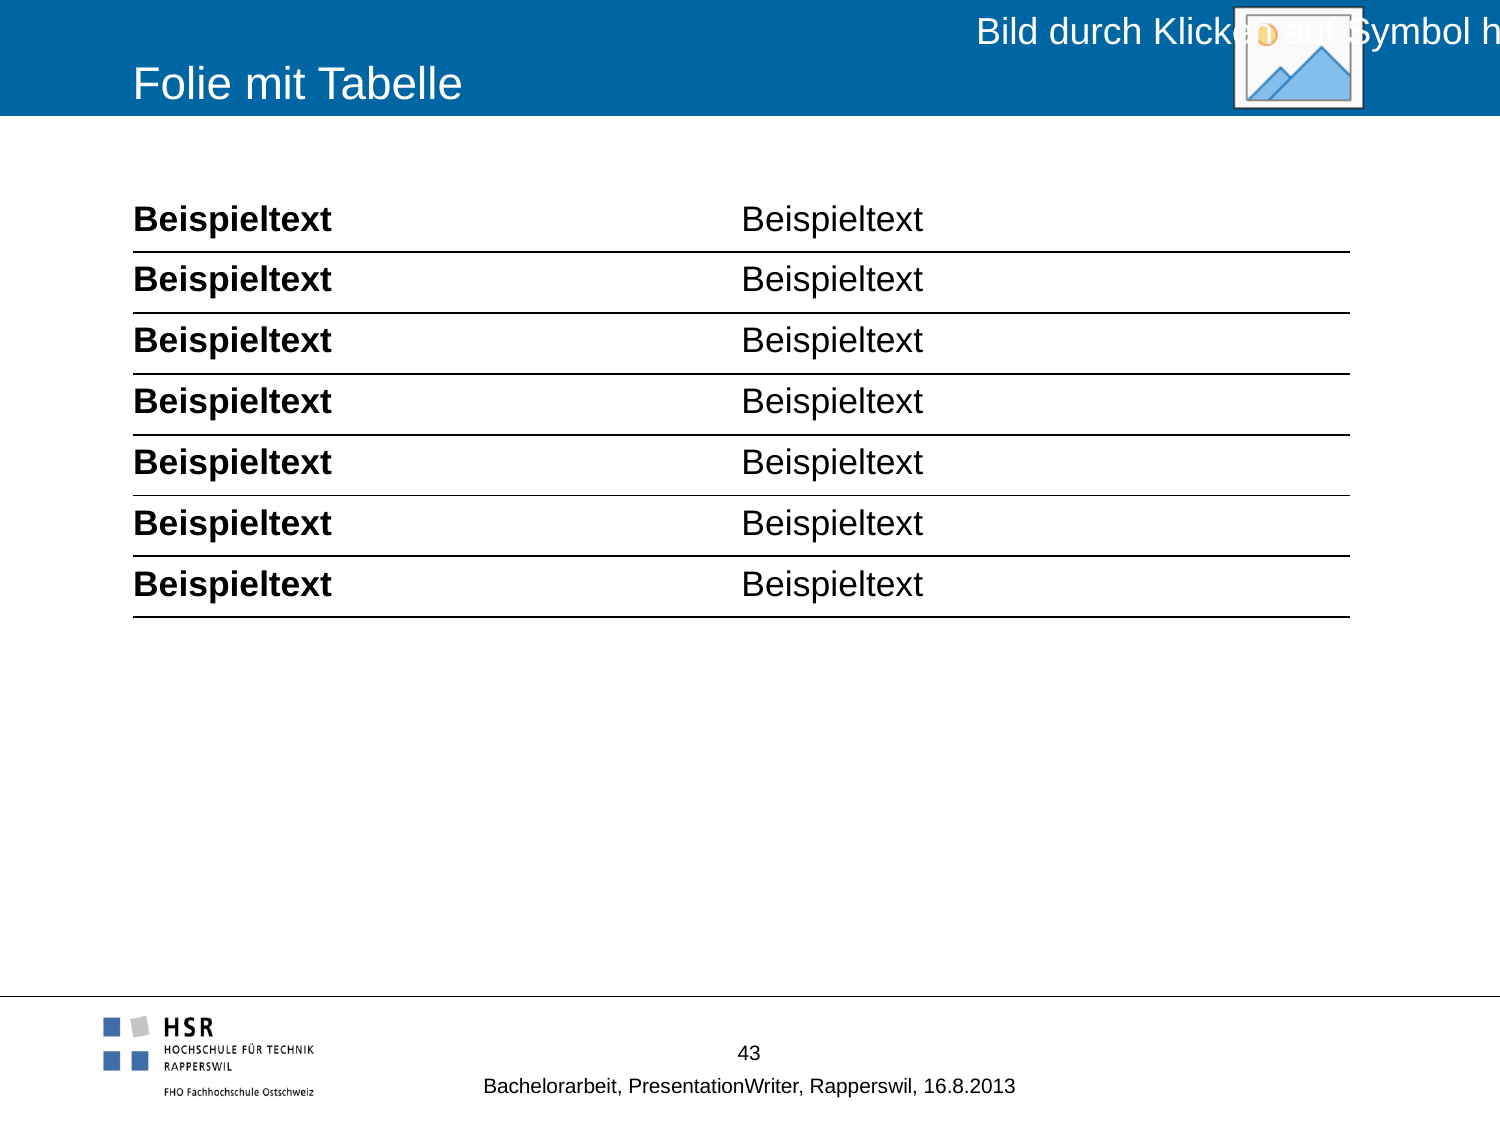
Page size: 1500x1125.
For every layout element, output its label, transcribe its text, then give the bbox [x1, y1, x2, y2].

table_cell Beispieltext [741, 253, 1350, 312]
table_cell Beispieltext [133, 557, 741, 616]
table_cell Beispieltext [741, 557, 1350, 616]
table_header Beispieltext [133, 191, 741, 251]
footer Bachelorarbeit, PresentationWriter, Rapperswil, 16.8.2013 [412, 1064, 1087, 1106]
title Folie mit Tabelle [0, 0, 1095, 116]
table_cell Beispieltext [741, 436, 1350, 495]
picture [60, 1001, 327, 1111]
picture [1097, 0, 1500, 117]
table_cell Beispieltext [133, 375, 741, 434]
table_cell Beispieltext [133, 253, 741, 312]
table_cell Beispieltext [133, 314, 741, 373]
table_cell Beispieltext [741, 496, 1350, 555]
table_header Beispieltext [741, 191, 1350, 251]
table_cell Beispieltext [133, 436, 741, 495]
table_cell Beispieltext [741, 314, 1350, 373]
table_cell Beispieltext [133, 496, 741, 555]
slide_number 43 [413, 1042, 1085, 1062]
table_cell Beispieltext [741, 375, 1350, 434]
